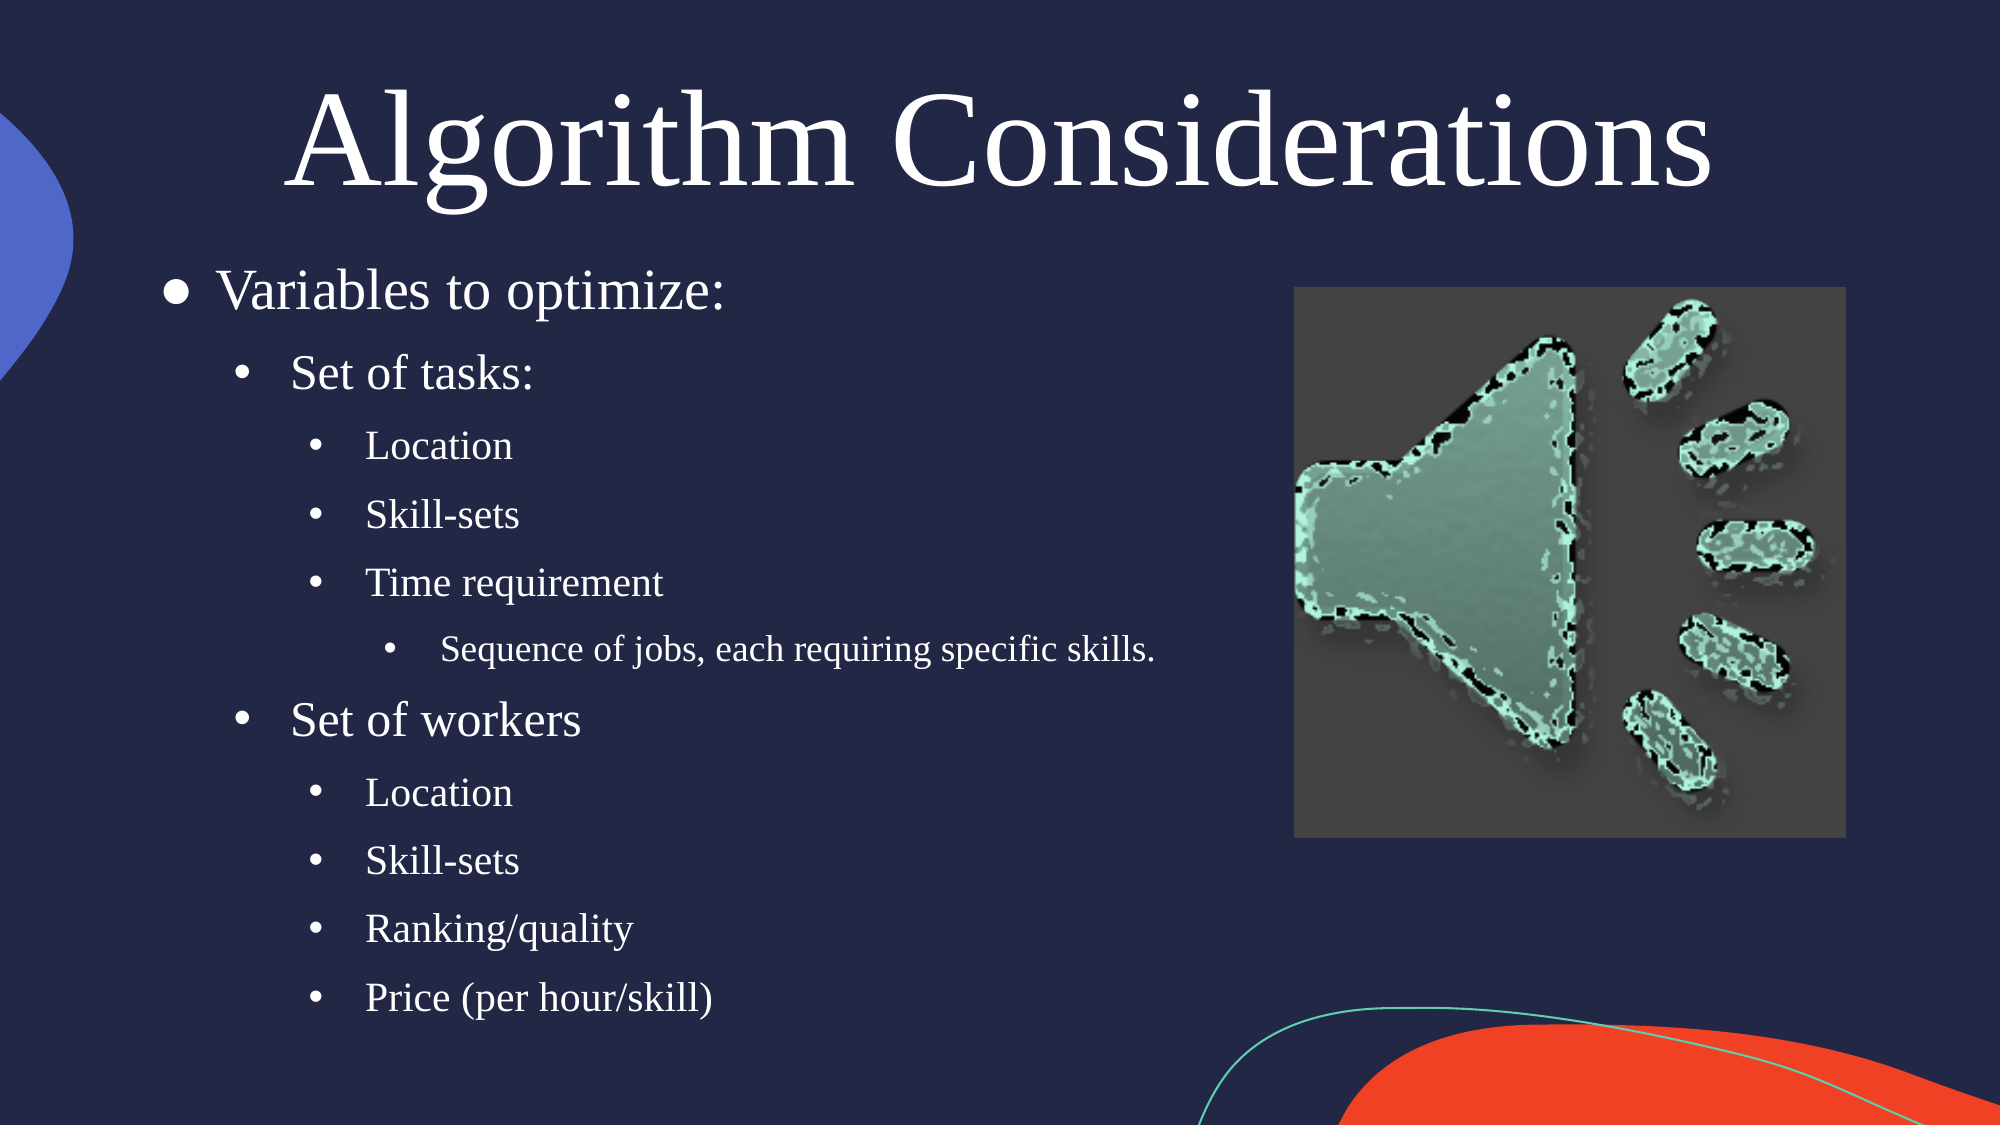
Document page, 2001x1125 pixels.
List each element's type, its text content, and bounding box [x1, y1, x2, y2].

picture [1293, 285, 1847, 840]
title Algorithm Considerations [125, 20, 1875, 263]
list Variables to optimize: Set of tasks: Location Skill-sets Time requirement Sequence of jobs, each requiring specific skills. Set of workers Location Skill-sets Ranking/quality Price (per hour/skill) [125, 249, 1847, 1125]
